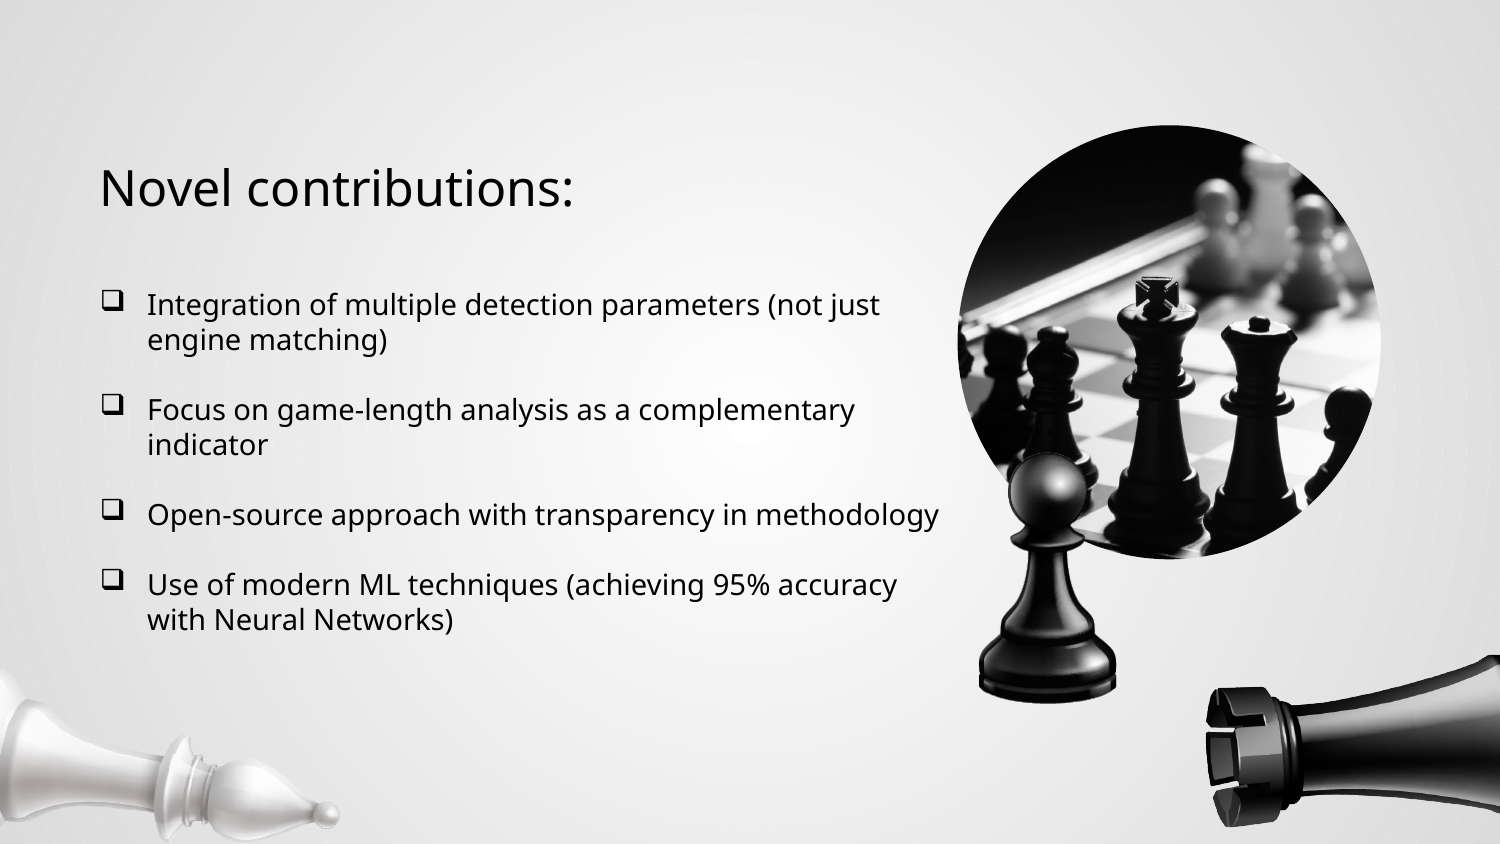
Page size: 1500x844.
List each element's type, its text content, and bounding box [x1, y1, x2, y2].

title Novel contributions: [85, 41, 719, 232]
picture [1190, 624, 1500, 828]
text_box Integration of multiple detection parameters (not just engine matching) Focus on game-length analysis as a complementary indicator Open-source approach with transparency in methodology Use of modern ML techniques (achieving 95% accuracy with Neural Networks) [85, 234, 952, 644]
picture [957, 124, 1382, 706]
picture [0, 653, 355, 844]
